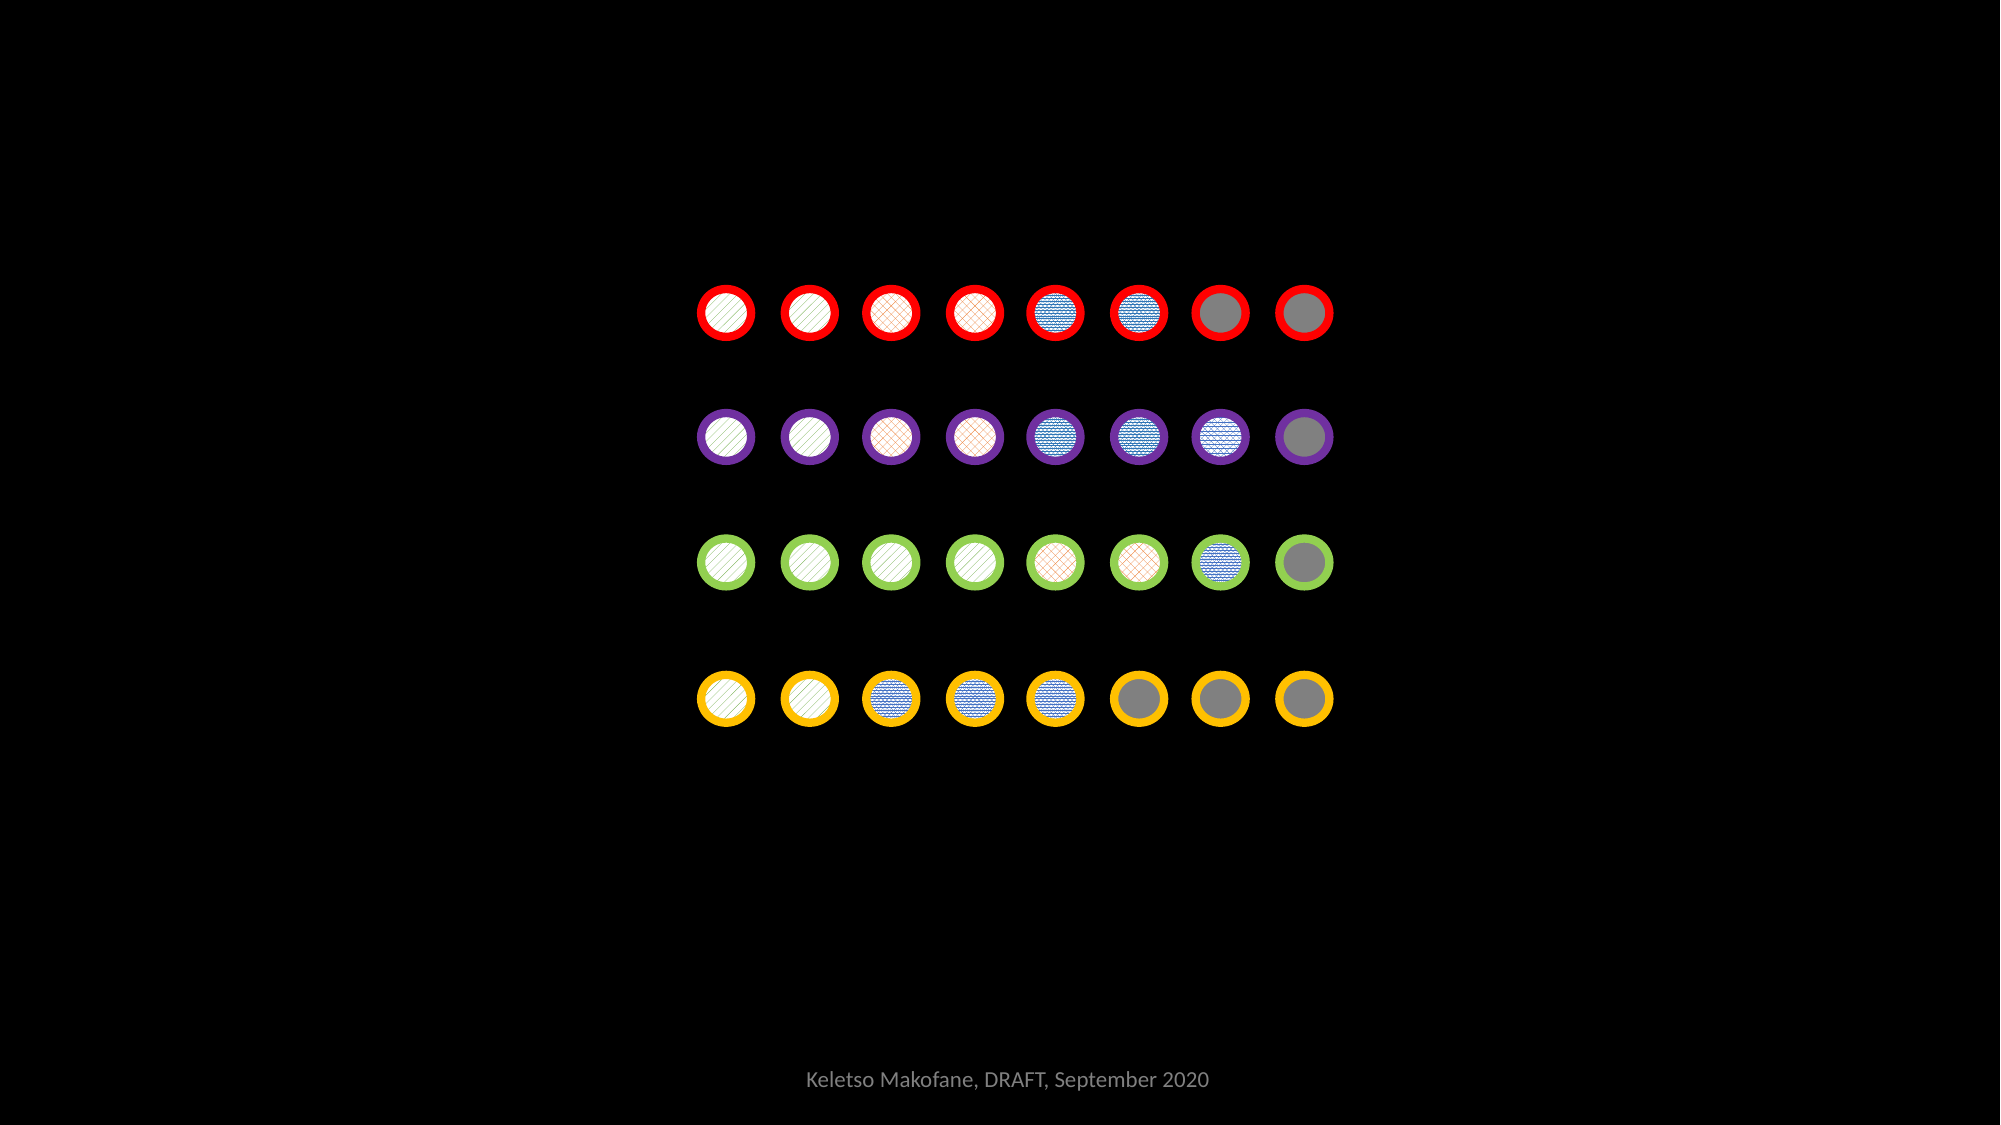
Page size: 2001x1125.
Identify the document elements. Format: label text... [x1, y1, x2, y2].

text_box [865, 537, 918, 588]
text_box [700, 411, 753, 462]
text_box [1113, 411, 1166, 462]
text_box [1029, 673, 1082, 724]
text_box [865, 411, 918, 462]
text_box [948, 411, 1002, 462]
text_box [783, 287, 836, 338]
text_box [1029, 411, 1082, 462]
text_box [1113, 537, 1166, 588]
text_box [1194, 537, 1247, 588]
text_box [700, 673, 753, 724]
text_box [1029, 287, 1082, 338]
text_box [783, 537, 836, 588]
text_box [948, 287, 1002, 338]
text_box [1278, 673, 1331, 724]
text_box [783, 673, 836, 724]
text_box [1194, 287, 1247, 338]
text_box [865, 673, 918, 724]
text_box [1278, 537, 1331, 588]
text_box [1194, 411, 1247, 462]
text_box [1029, 537, 1082, 588]
text_box [1278, 411, 1331, 462]
text_box [948, 673, 1002, 724]
text_box [948, 537, 1002, 588]
text_box [700, 287, 753, 338]
text_box [1194, 673, 1247, 724]
text_box [1278, 287, 1331, 338]
text_box [865, 287, 918, 338]
text_box [1113, 287, 1166, 338]
text_box Keletso Makofane, DRAFT, September 2020 [791, 1057, 1225, 1100]
text_box [700, 537, 753, 588]
text_box [1113, 673, 1166, 724]
text_box [783, 411, 836, 462]
